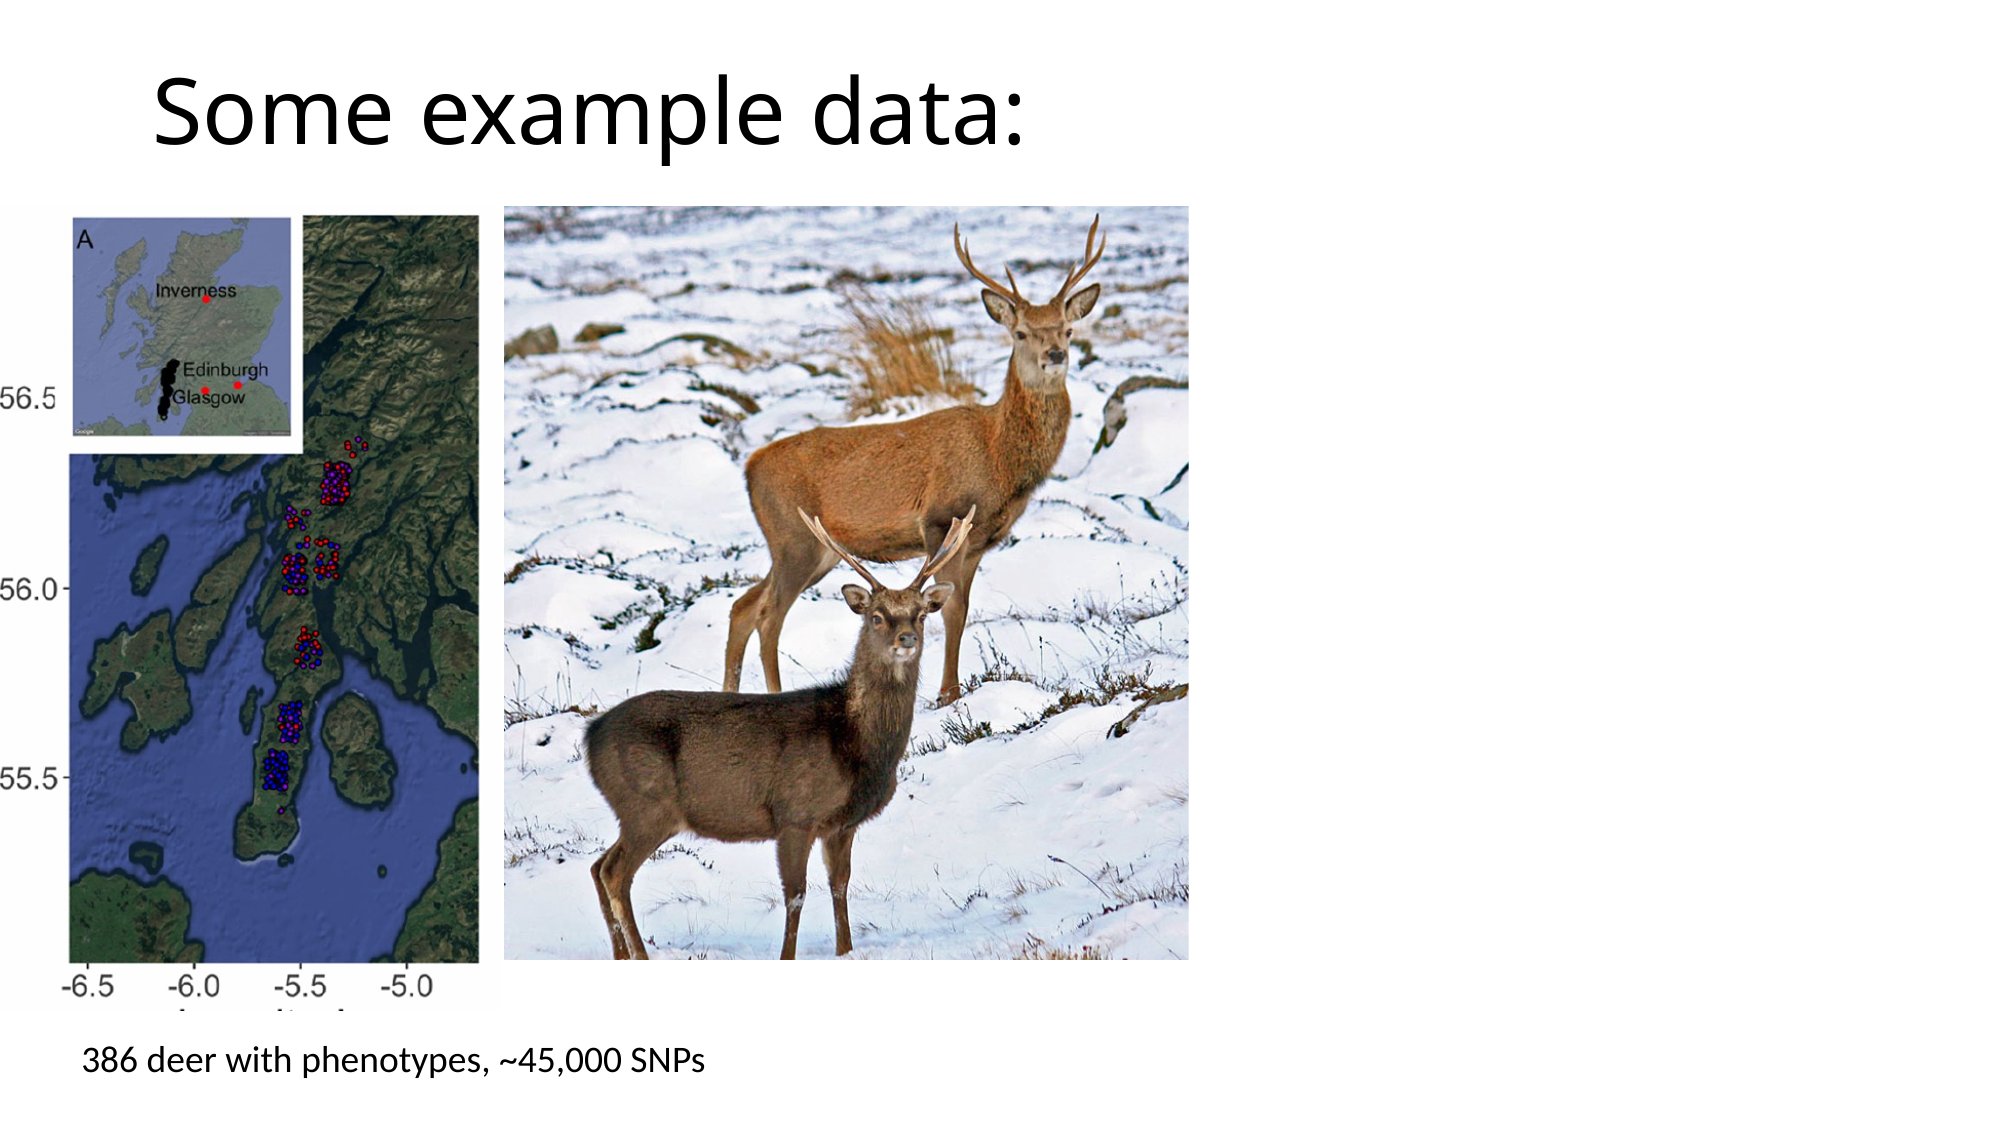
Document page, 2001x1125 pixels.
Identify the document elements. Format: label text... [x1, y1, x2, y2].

picture [0, 206, 1189, 1011]
title Some example data: [137, 6, 1863, 224]
text_box 386 deer with phenotypes, ~45,000 SNPs [66, 1027, 1189, 1087]
